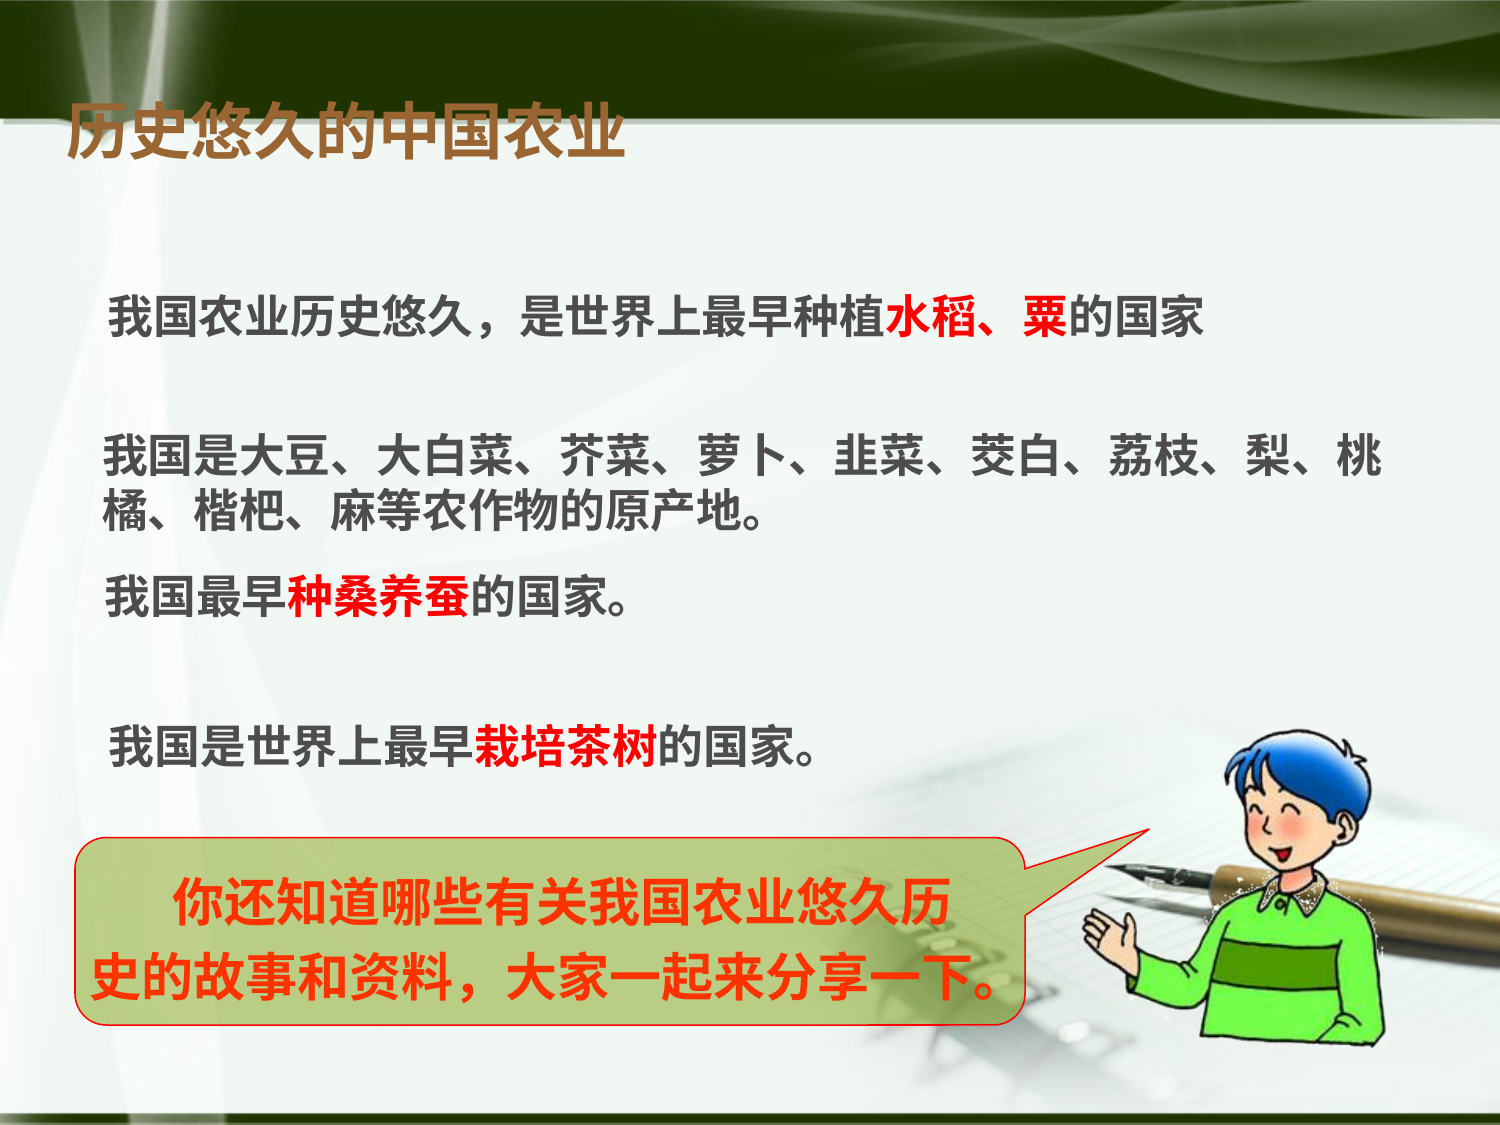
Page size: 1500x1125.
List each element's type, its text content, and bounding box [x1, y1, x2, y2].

text_box 我国是世界上最早栽培茶树的国家。 [94, 709, 856, 780]
text_box 历史悠久的中国农业 [51, 84, 644, 175]
text_box 我国农业历史悠久，是世界上最早种植水稻、粟的国家 [92, 279, 1221, 350]
text_box [82, 837, 1057, 1026]
text_box 我国最早种桑养蚕的国家。 [89, 559, 669, 630]
text_box 我国是大豆、大白菜、芥菜、萝卜、韭菜、茭白、荔枝、梨、桃 橘、楷杷、麻等农作物的原产地。 [87, 418, 1398, 544]
text_box 你还知道哪些有关我国农业悠久历史的故事和资料，大家一起来分享一下。 [75, 849, 1000, 1015]
picture [0, 0, 1500, 1125]
